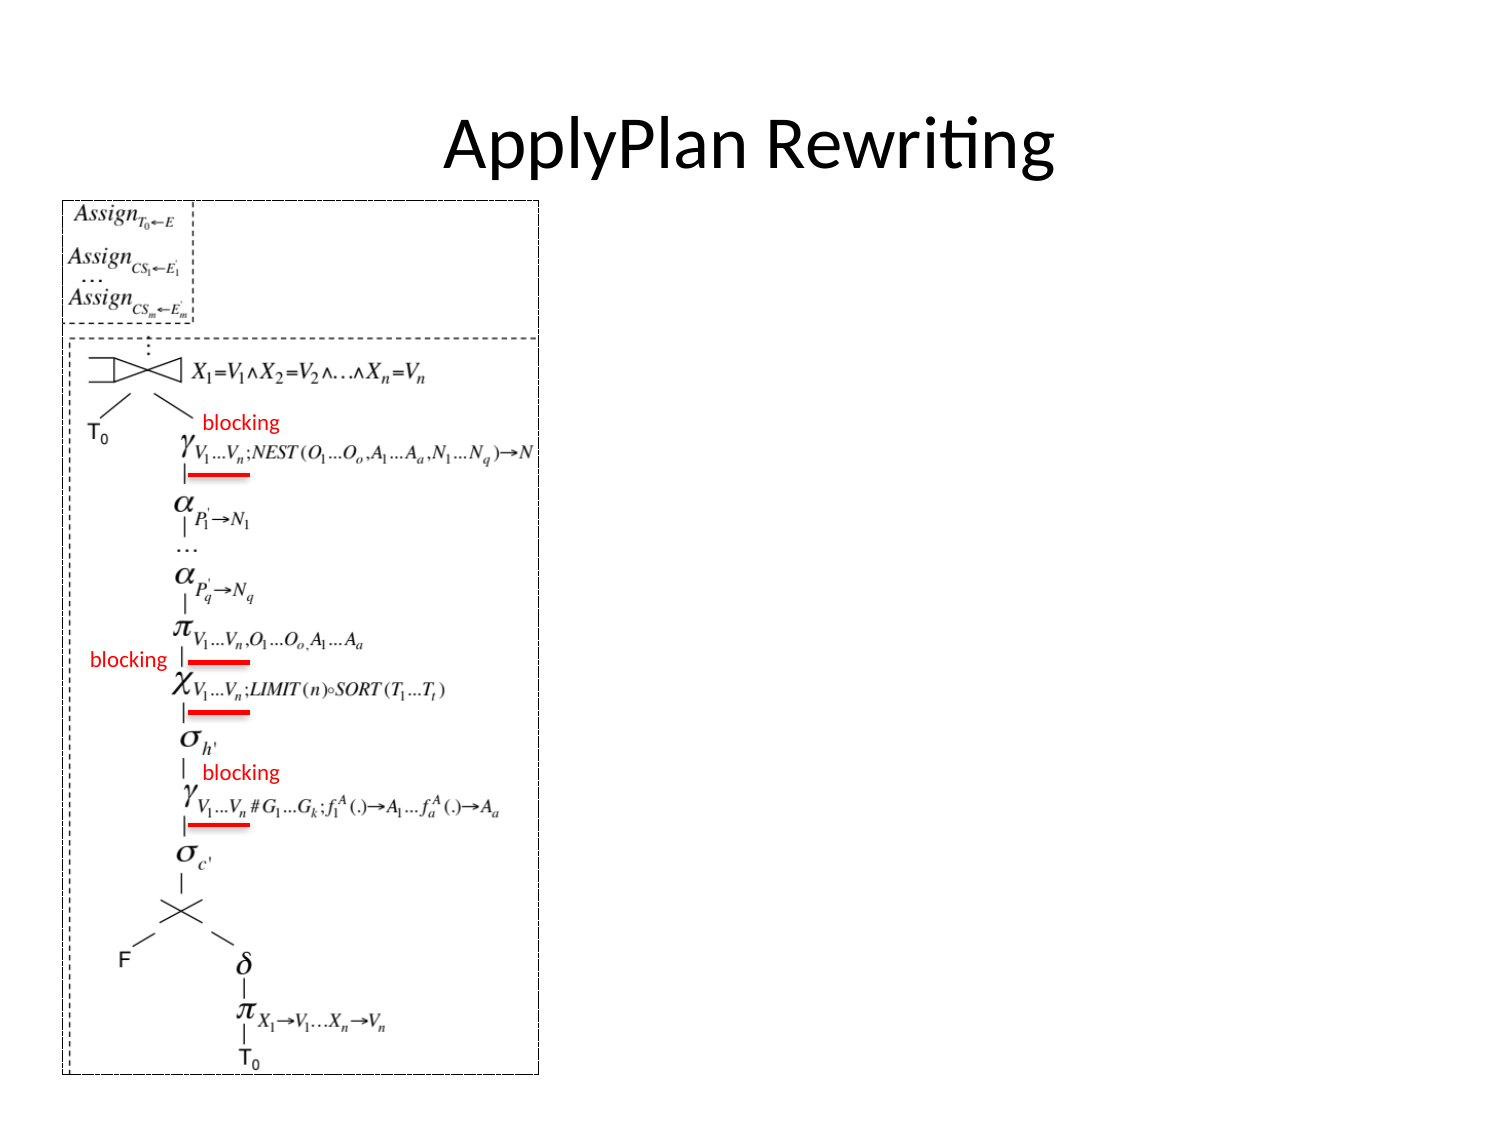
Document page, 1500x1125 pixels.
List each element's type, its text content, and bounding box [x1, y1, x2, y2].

picture [62, 199, 539, 1076]
title ApplyPlan Rewriting [75, 45, 1425, 233]
